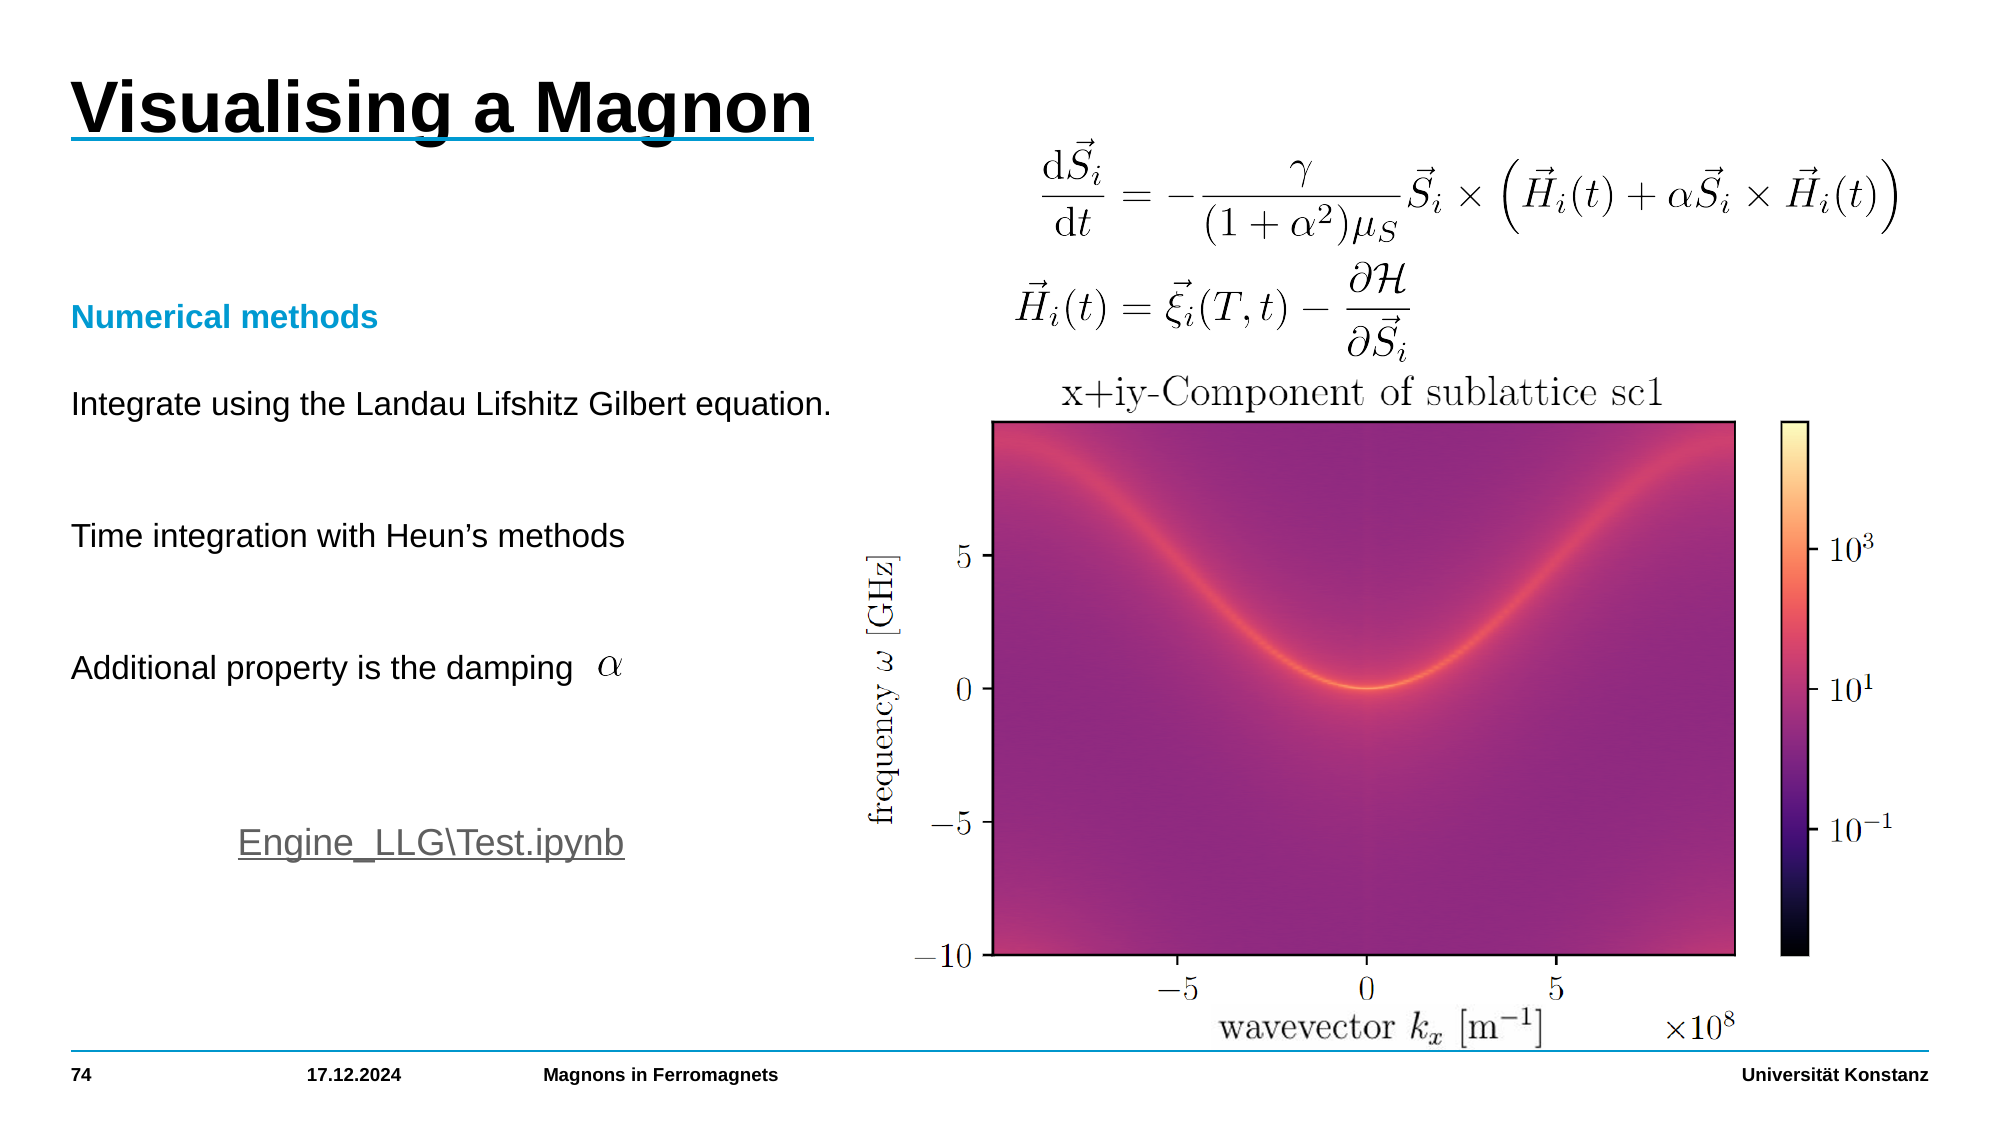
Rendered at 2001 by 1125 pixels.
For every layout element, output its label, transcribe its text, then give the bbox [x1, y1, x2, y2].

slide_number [306, 1058, 512, 1094]
slide_number 74 [70, 1058, 276, 1094]
footer Magnons in Ferromagnets [543, 1058, 1489, 1094]
title Visualising a Magnon [70, 66, 1457, 268]
picture [1015, 138, 1897, 363]
text_box Engine_LLG\Test.ipynb [222, 810, 640, 871]
picture [597, 656, 622, 676]
picture [859, 370, 1897, 1049]
list Numerical methods Integrate using the Landau Lifshitz Gilbert equation. Time integration with Heun’s methods Additional property is the damping [70, 290, 985, 964]
